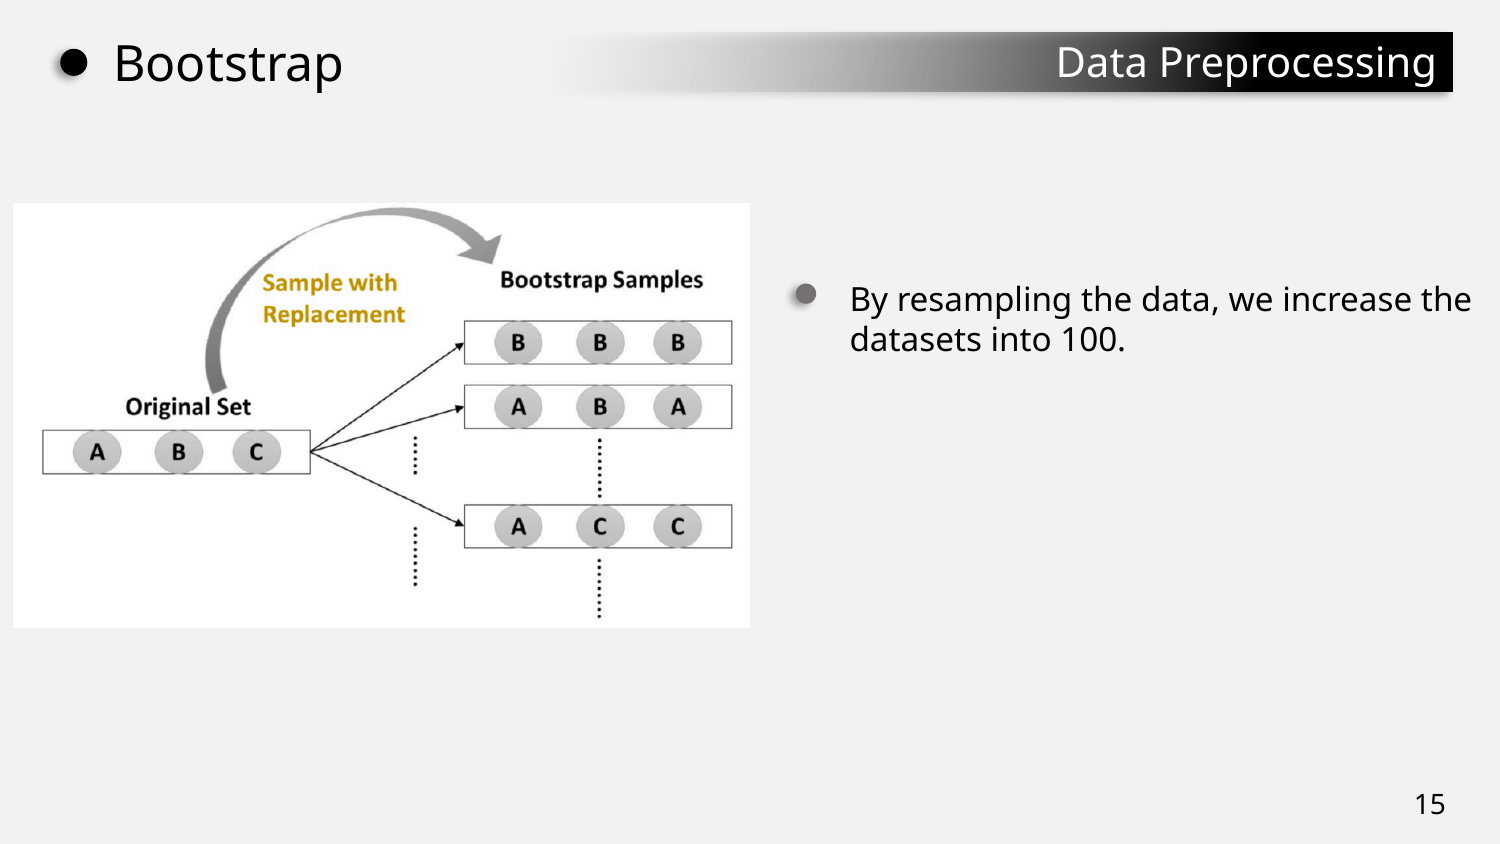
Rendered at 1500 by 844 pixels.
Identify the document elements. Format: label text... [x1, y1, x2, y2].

text_box Bootstrap [98, 24, 360, 100]
text_box 15 [1123, 778, 1461, 824]
text_box [556, 32, 1040, 93]
text_box [794, 282, 818, 305]
text_box By resampling the data, we increase the datasets into 100. [834, 270, 1500, 366]
picture [13, 203, 750, 628]
text_box Data Preprocessing [1040, 27, 1452, 93]
text_box [59, 47, 89, 77]
